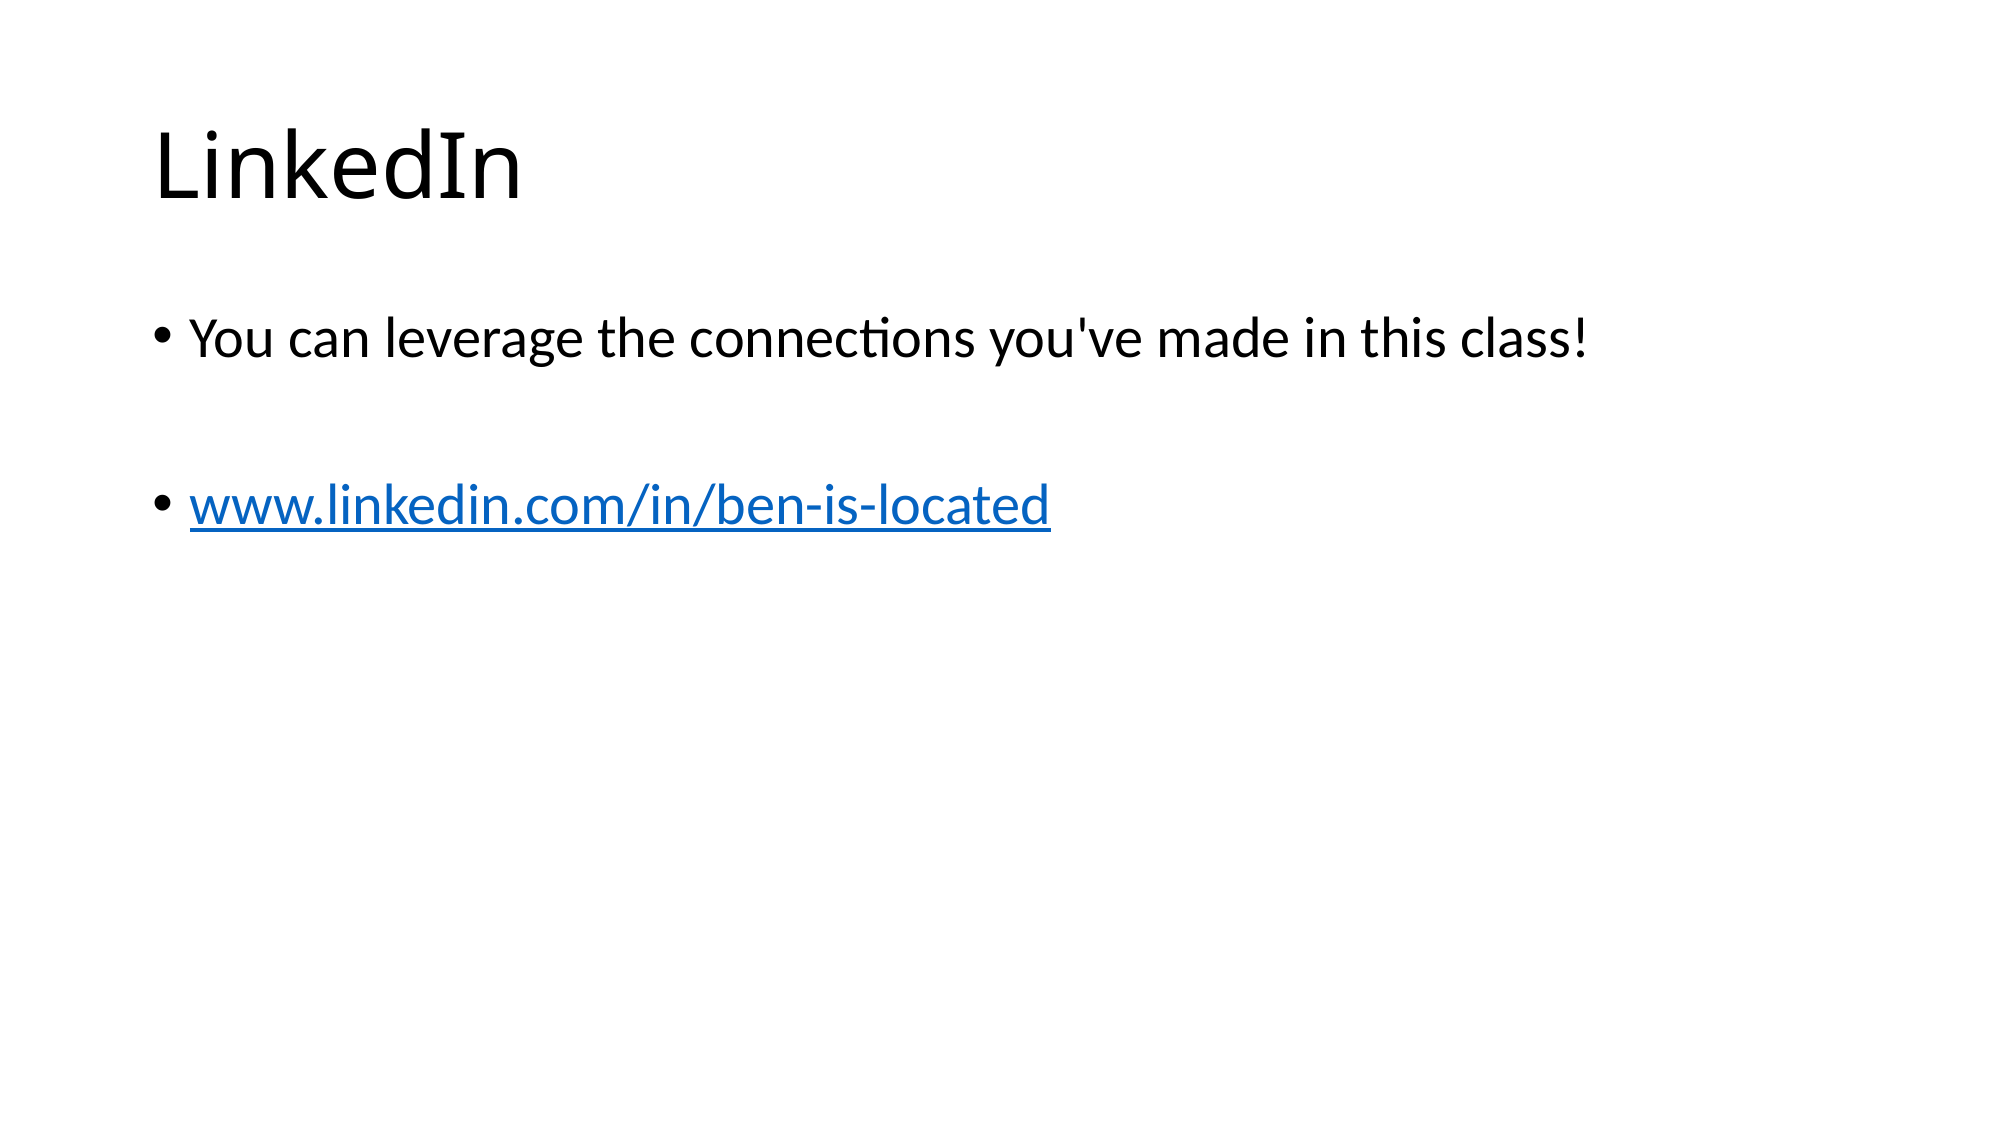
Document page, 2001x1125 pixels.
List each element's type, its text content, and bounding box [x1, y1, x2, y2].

list You can leverage the connections you've made in this class! www.linkedin.com/in/ben-is-located [137, 299, 1863, 1014]
title LinkedIn [137, 59, 1863, 278]
